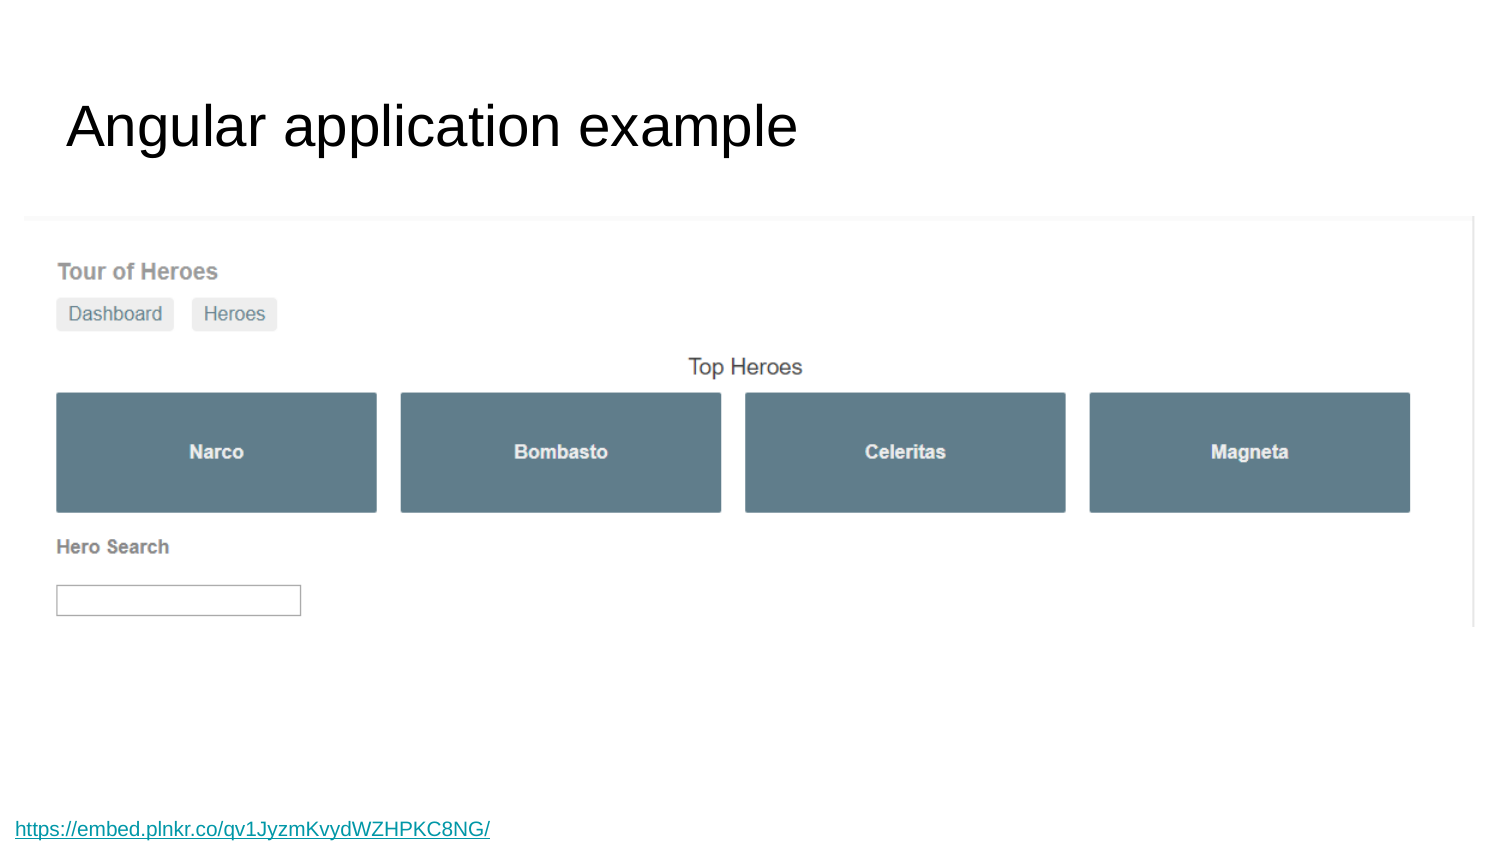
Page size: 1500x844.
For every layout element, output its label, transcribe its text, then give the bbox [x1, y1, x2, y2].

list https://embed.plnkr.co/qv1JyzmKvydWZHPKC8NG/ [0, 796, 1398, 844]
picture [24, 216, 1476, 628]
title Angular application example [51, 72, 1449, 167]
